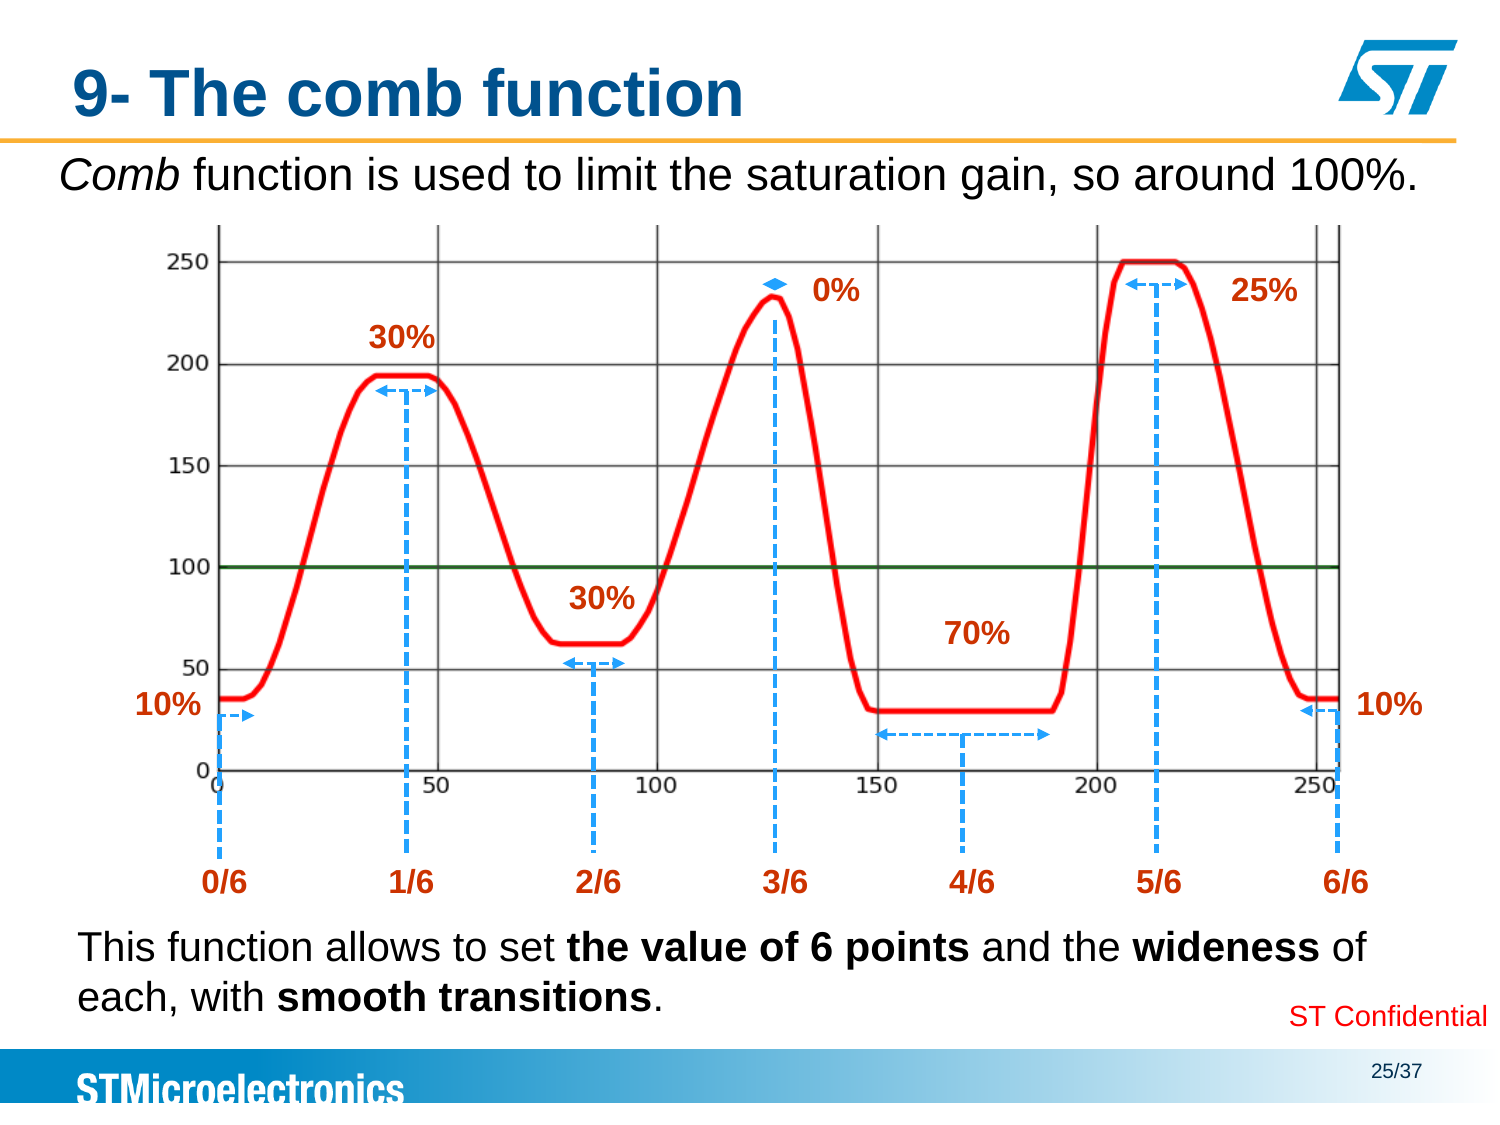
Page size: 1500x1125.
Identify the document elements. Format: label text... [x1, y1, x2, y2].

slide_number 25/37 [1325, 1050, 1438, 1096]
picture [1328, 37, 1462, 117]
title 9- The comb function [57, 24, 1283, 137]
picture [0, 1049, 1500, 1105]
text_box This function allows to set the value of 6 points and the wideness of each, with smooth transitions. [62, 914, 1425, 1028]
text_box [49, 224, 1438, 906]
text_box Comb function is used to limit the saturation gain, so around 100%. [43, 137, 1457, 208]
